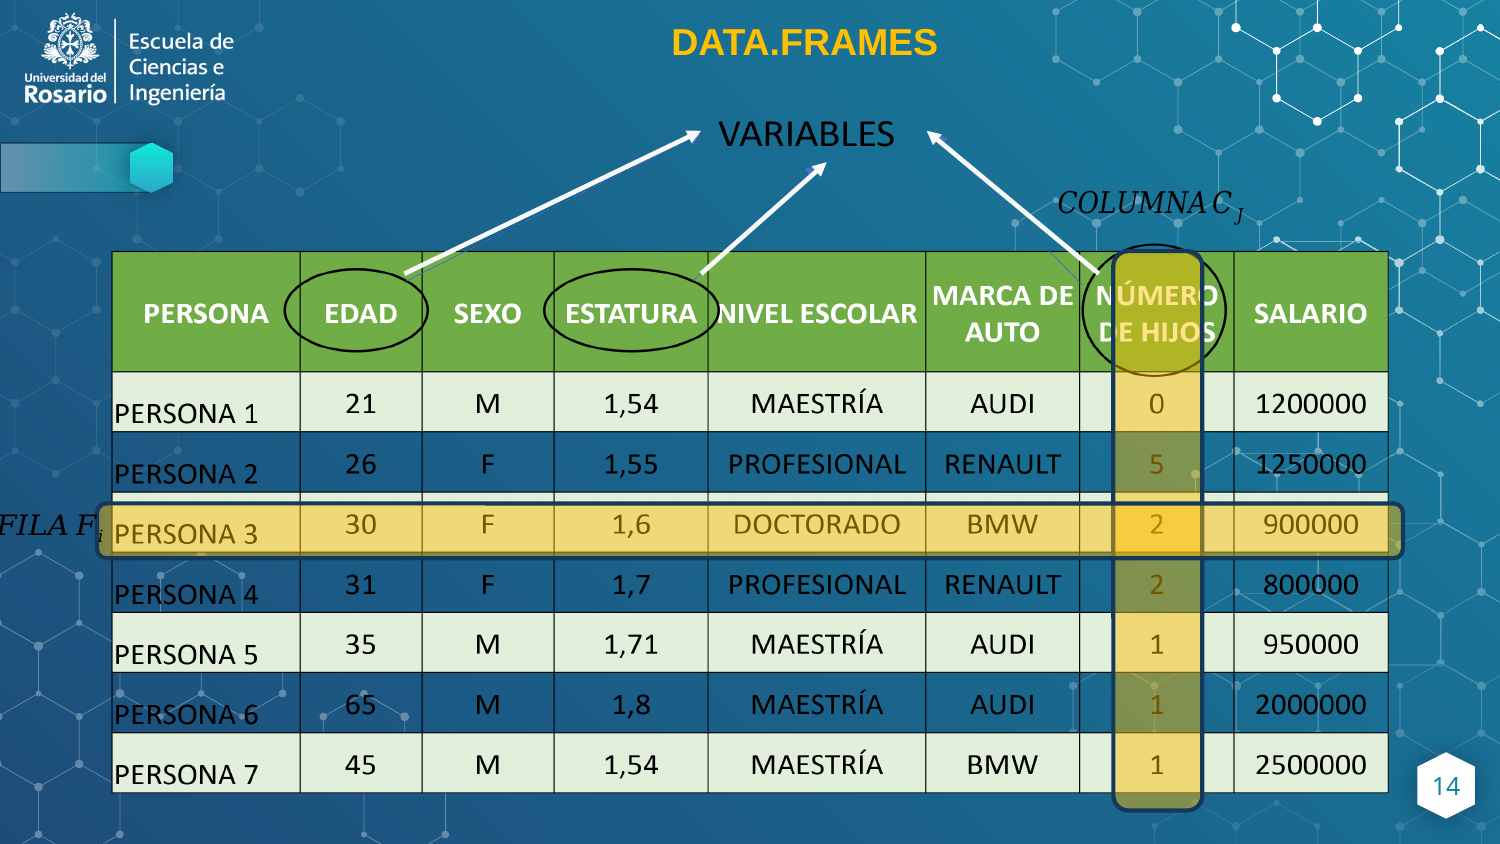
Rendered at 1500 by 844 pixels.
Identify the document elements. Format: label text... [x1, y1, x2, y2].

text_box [700, 161, 827, 274]
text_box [926, 130, 1100, 274]
text_box [94, 501, 106, 561]
slide_number 14 [1417, 752, 1475, 819]
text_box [404, 130, 702, 274]
text_box [1394, 501, 1406, 561]
picture [12, 5, 1389, 811]
text_box DATA.FRAMES [626, 10, 984, 71]
